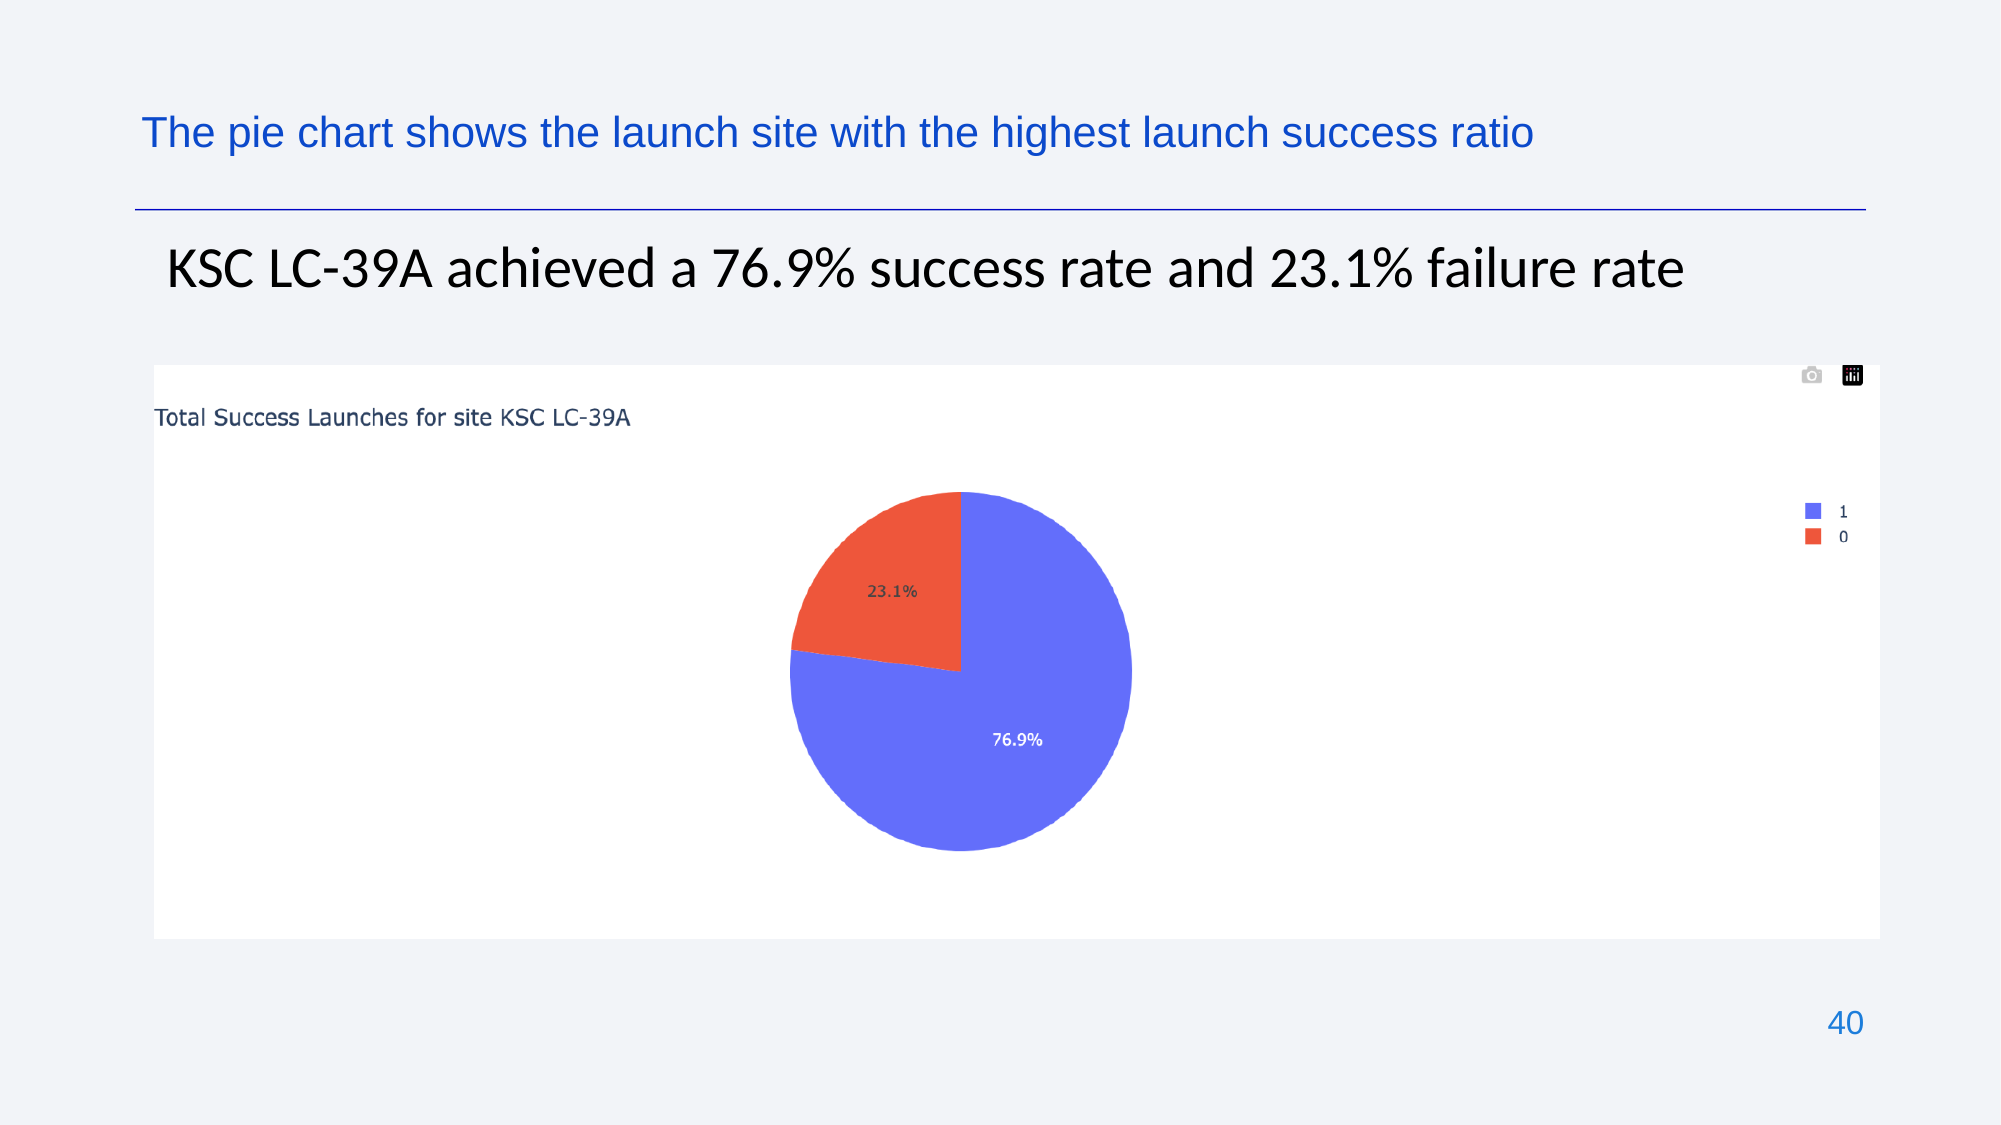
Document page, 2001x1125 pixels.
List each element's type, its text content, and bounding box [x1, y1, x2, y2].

list KSC LC-39A achieved a 76.9% success rate and 23.1% failure rate [123, 229, 1855, 342]
picture [0, 0, 2001, 1125]
slide_number ‹#› [1429, 988, 1880, 1055]
text_box The pie chart shows the launch site with the highest launch success ratio [126, 88, 1852, 179]
